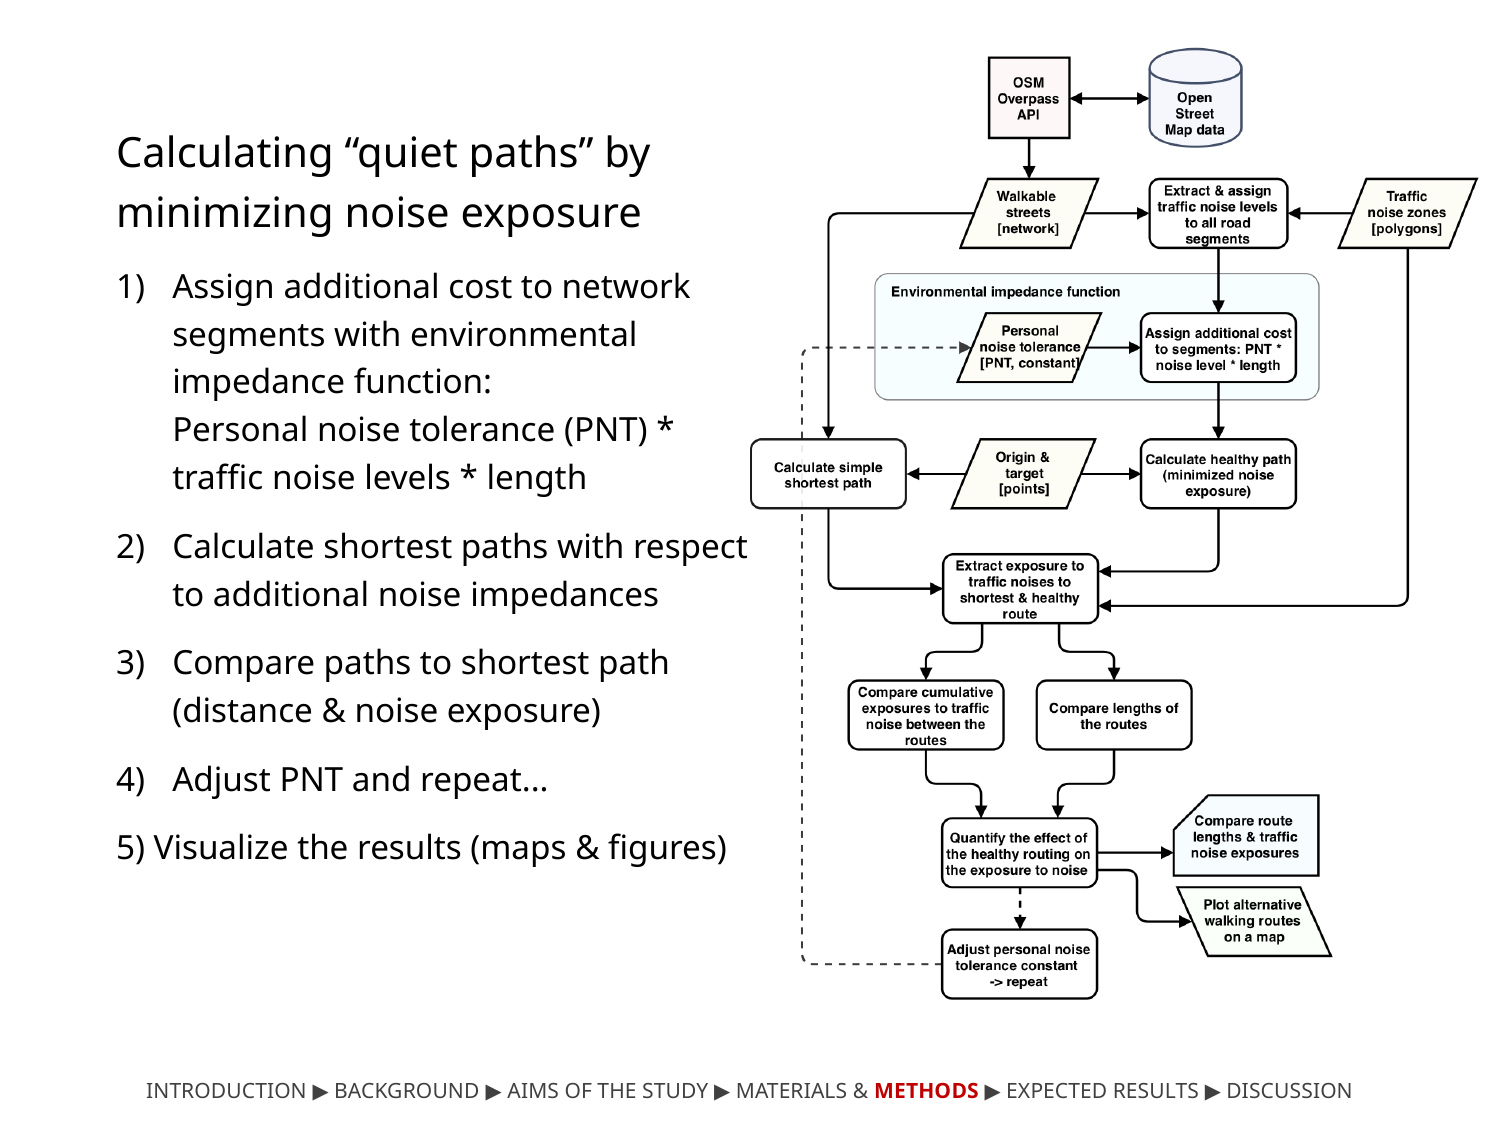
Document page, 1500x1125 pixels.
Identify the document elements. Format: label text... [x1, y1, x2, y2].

picture [722, 29, 1500, 1017]
text_box INTRODUCTION ▶︎ BACKGROUND ︎▶ AIMS OF THE STUDY ▶ MATERIALS & METHODS ▶ EXPECTED RESULTS ▶ DISCUSSION [0, 1057, 1500, 1125]
list Calculating “quiet paths” by minimizing noise exposure Assign additional cost to network segments with environmental impedance function: Personal noise tolerance (PNT) * traffic noise levels * length Calculate shortest paths with respect to additional noise impedances Compare paths to shortest path (distance & noise exposure) Adjust PNT and repeat... Visualize the results (maps & figures) [100, 108, 780, 1050]
